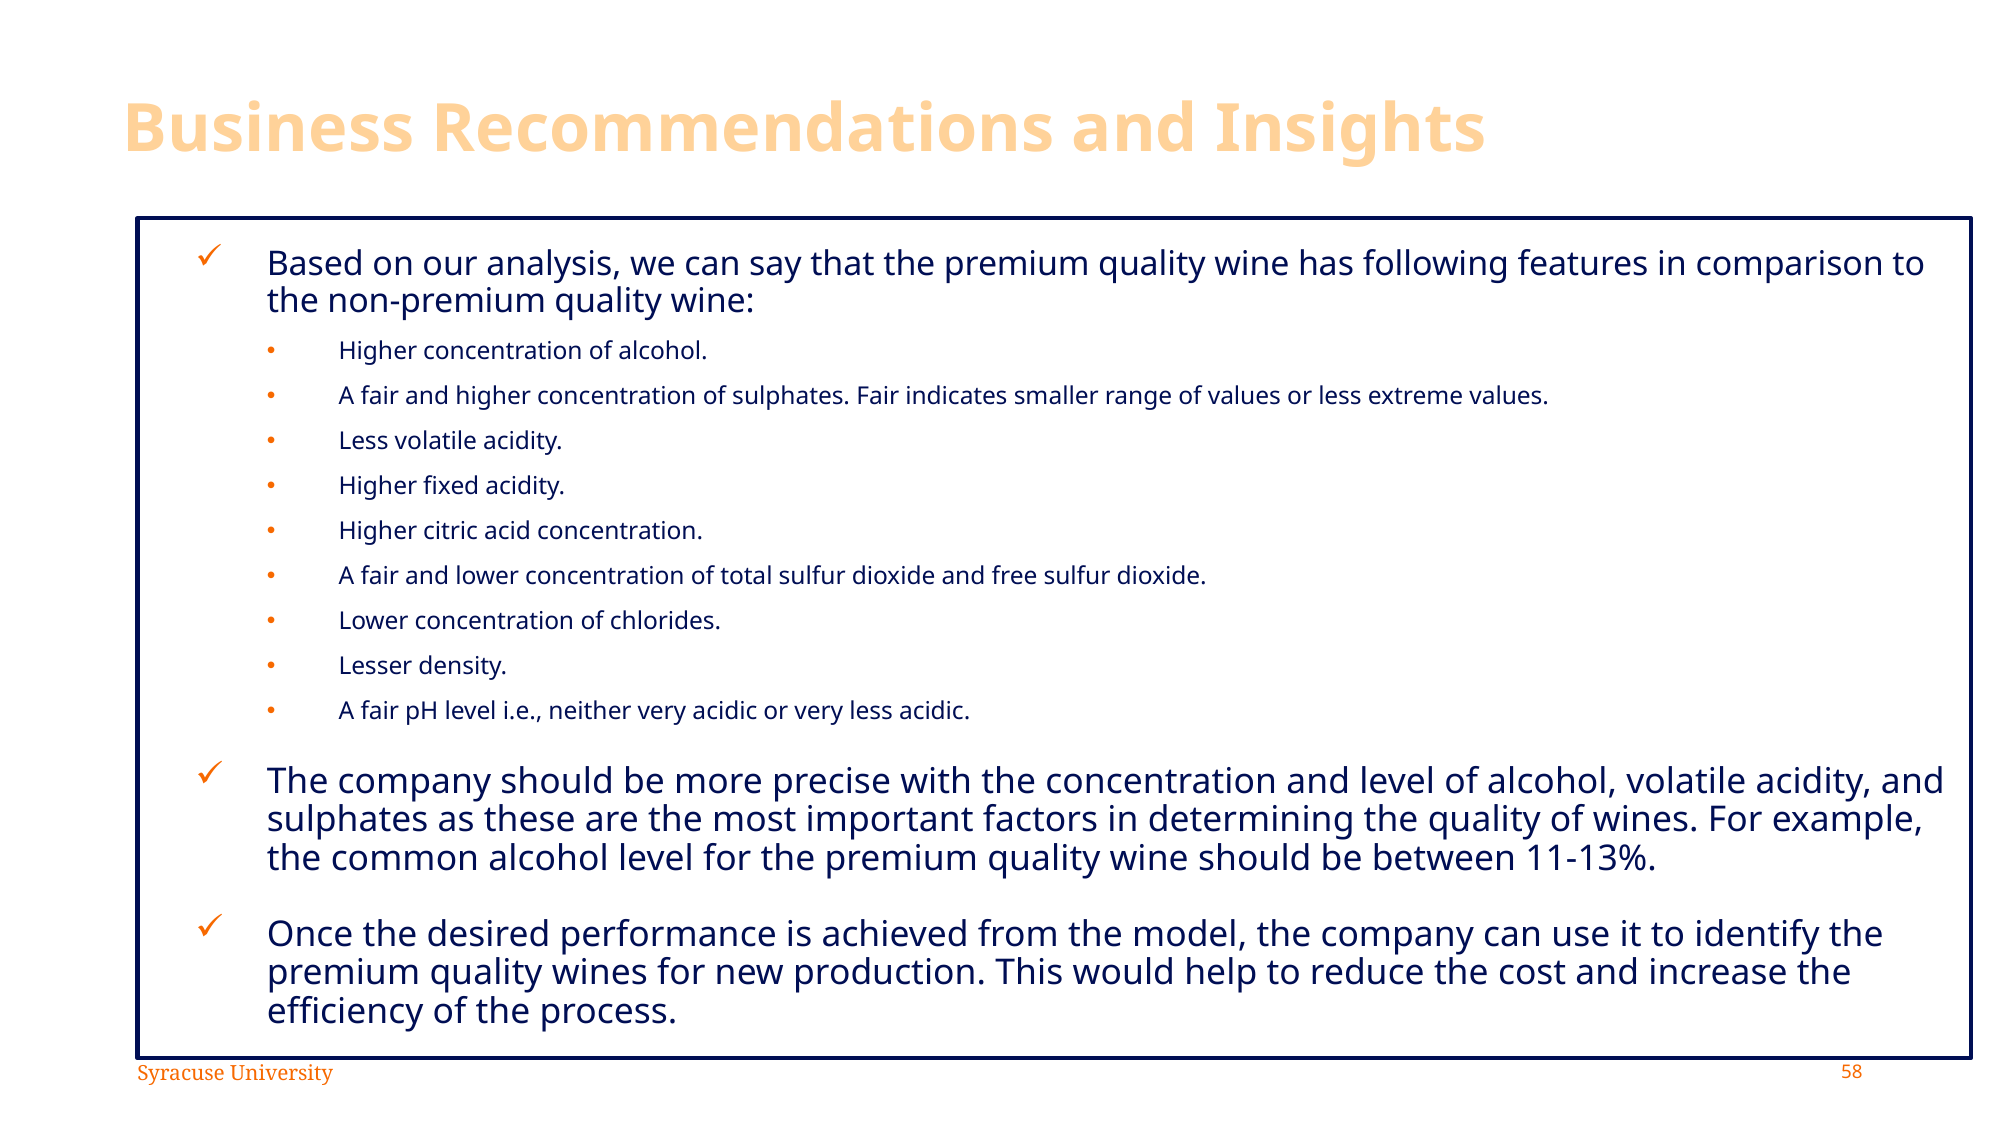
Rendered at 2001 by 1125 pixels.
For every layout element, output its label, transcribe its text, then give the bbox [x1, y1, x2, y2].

title Business Recommendations and Insights [123, 21, 1848, 240]
text_box [135, 216, 1973, 1060]
list Based on our analysis, we can say that the premium quality wine has following features in comparison to the non-premium quality wine: Higher concentration of alcohol. A fair and higher concentration of sulphates. Fair indicates smaller range of values or less extreme values. Less volatile acidity. Higher fixed acidity. Higher citric acid concentration. A fair and lower concentration of total sulfur dioxide and free sulfur dioxide. Lower concentration of chlorides. Lesser density. A fair pH level i.e., neither very acidic or very less acidic. The company should be more precise with the concentration and level of alcohol, volatile acidity, and sulphates as these are the most important factors in determining the quality of wines. For example, the common alcohol level for the premium quality wine should be between 11-13%. Once the desired performance is achieved from the model, the company can use it to identify the premium quality wines for new production. This would help to reduce the cost and increase the efficiency of the process. [159, 239, 1948, 1043]
